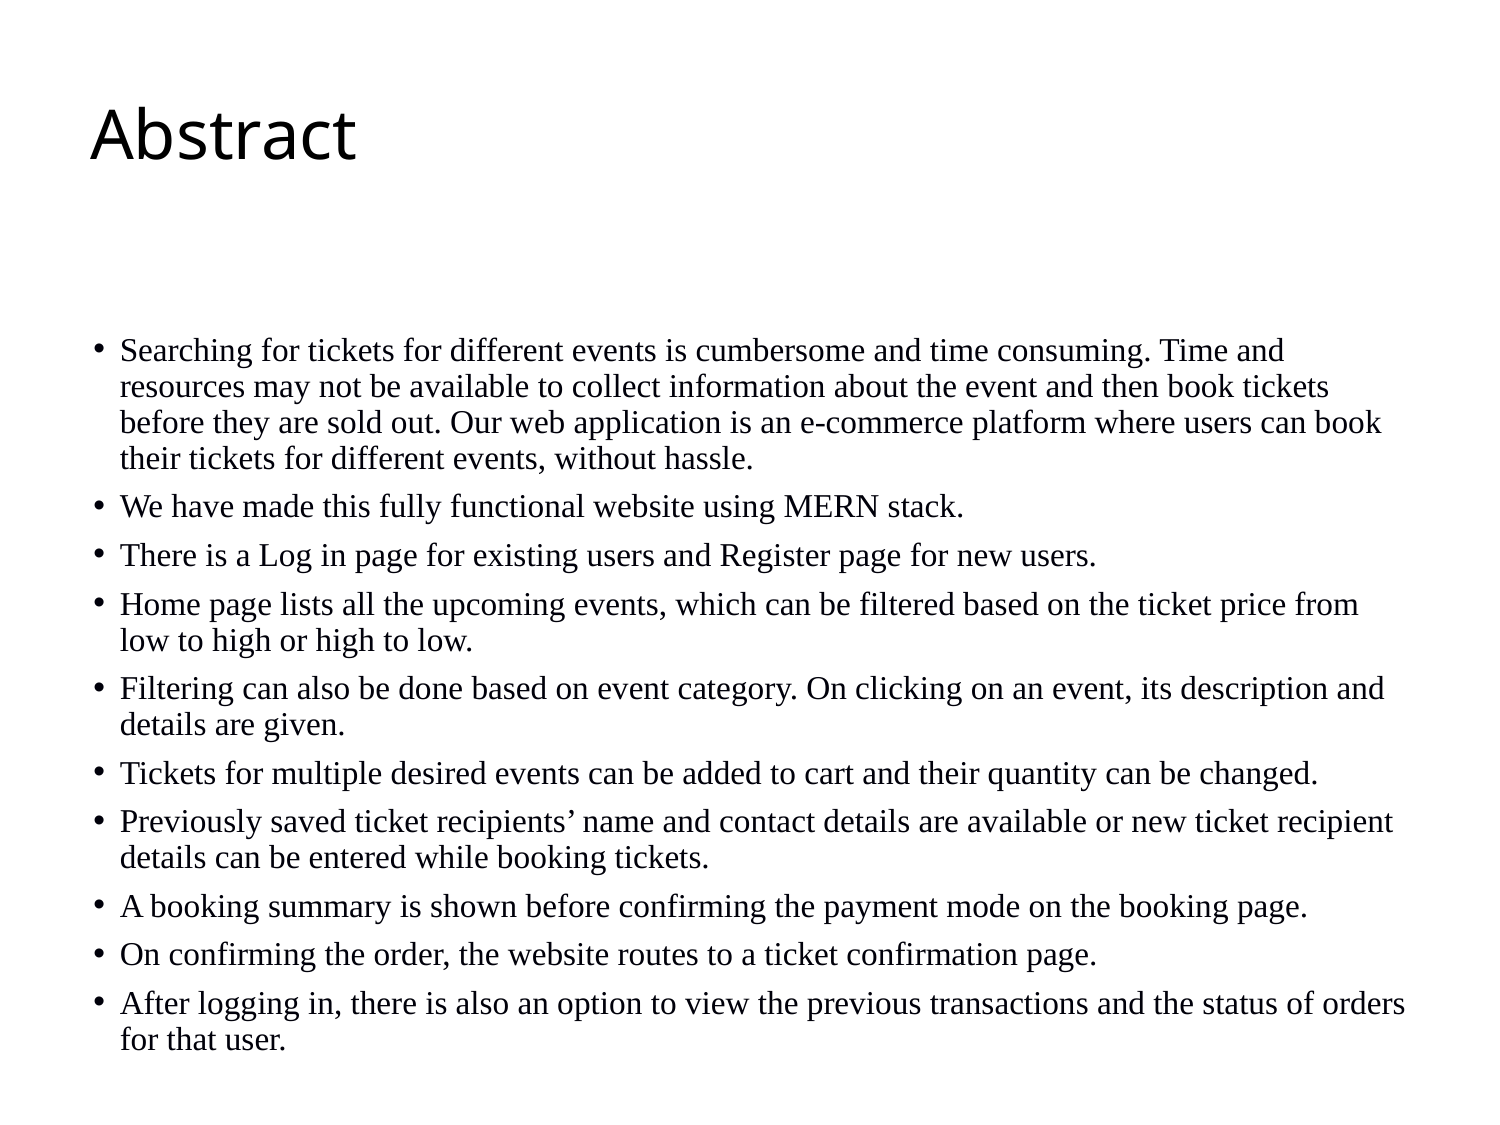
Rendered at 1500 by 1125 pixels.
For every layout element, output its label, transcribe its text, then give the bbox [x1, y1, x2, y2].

list Searching for tickets for different events is cumbersome and time consuming. Time and resources may not be available to collect information about the event and then book tickets before they are sold out. Our web application is an e-commerce platform where users can book their tickets for different events, without hassle. We have made this fully functional website using MERN stack. There is a Log in page for existing users and Register page for new users. Home page lists all the upcoming events, which can be filtered based on the ticket price from low to high or high to low. Filtering can also be done based on event category. On clicking on an event, its description and details are given. Tickets for multiple desired events can be added to cart and their quantity can be changed. Previously saved ticket recipients’ name and contact details are available or new ticket recipient details can be entered while booking tickets. A booking summary is shown before confirming the payment mode on the booking page. On confirming the order, the website routes to a ticket confirmation page. After logging in, there is also an option to view the previous transactions and the status of orders for that user. [78, 324, 1429, 1068]
title Abstract [75, 43, 1425, 231]
